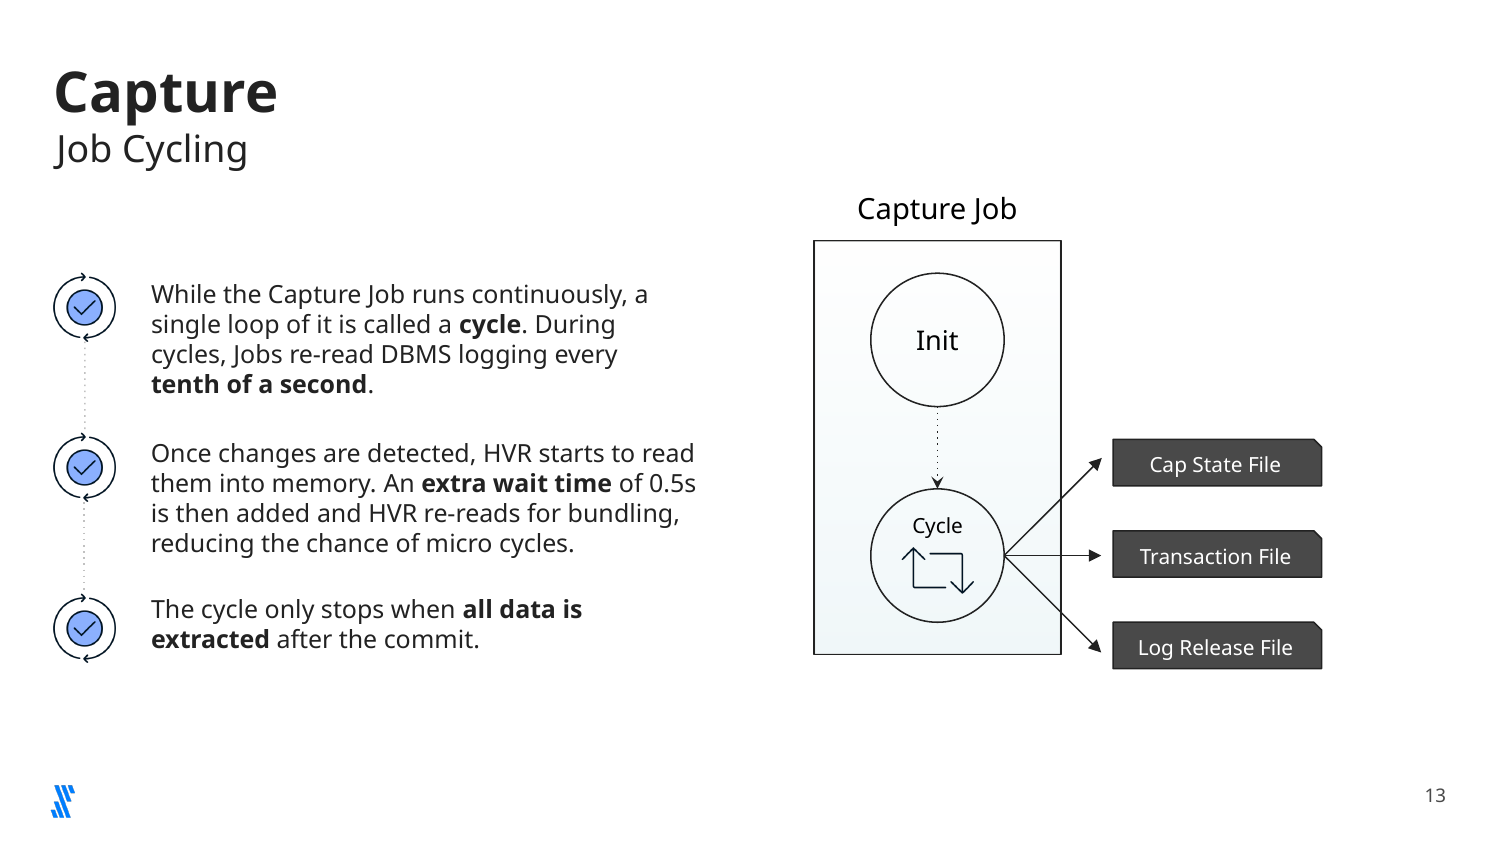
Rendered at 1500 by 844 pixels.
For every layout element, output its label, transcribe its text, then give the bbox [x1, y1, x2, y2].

text_box Once changes are detected, HVR starts to read them into memory. An extra wait time of 0.5s is then added and HVR re-reads for bundling, reducing the chance of micro cycles. [150, 437, 712, 594]
picture [53, 592, 117, 663]
text_box Job Cycling [41, 109, 534, 185]
picture [53, 272, 117, 342]
text_box The cycle only stops when all data is extracted after the commit. [150, 593, 686, 651]
text_box Cycle [890, 507, 984, 544]
text_box [814, 240, 1061, 655]
title Capture [53, 56, 420, 109]
text_box Cap State File [1113, 439, 1322, 486]
text_box While the Capture Job runs continuously, a single loop of it is called a cycle. During cycles, Jobs re-read DBMS logging every tenth of a second. [150, 278, 686, 336]
slide_number ‹#› [1408, 773, 1446, 820]
text_box Log Release File [1113, 622, 1322, 669]
picture [53, 432, 117, 503]
text_box Transaction File [1113, 530, 1322, 578]
text_box Init [897, 308, 978, 371]
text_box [1003, 555, 1102, 653]
text_box [870, 488, 998, 623]
picture [43, 778, 82, 825]
text_box Capture Job [833, 175, 1042, 240]
picture [901, 546, 974, 594]
text_box [870, 273, 1005, 407]
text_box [1003, 457, 1102, 553]
